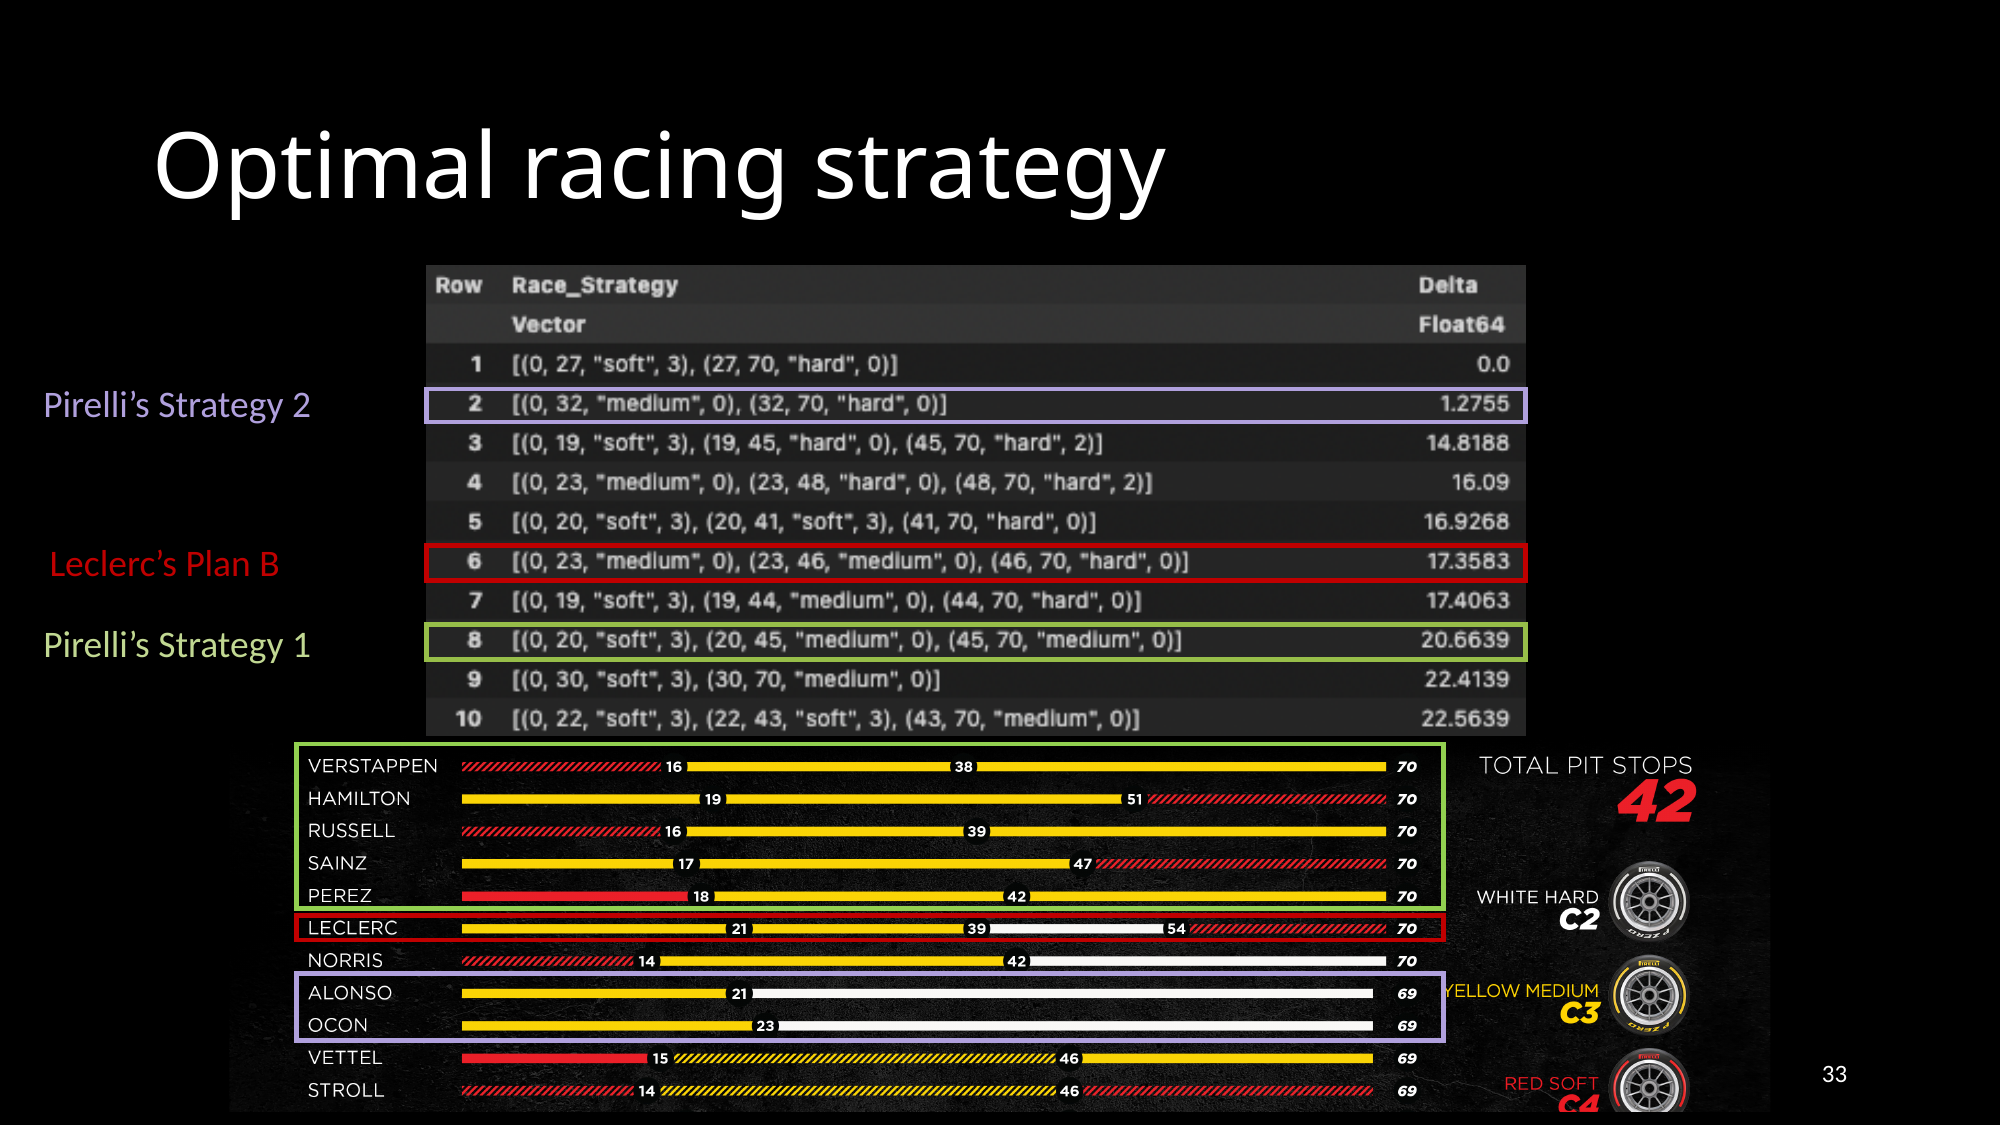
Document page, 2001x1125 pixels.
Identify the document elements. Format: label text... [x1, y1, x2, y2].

picture [229, 265, 1771, 1112]
title Optimal racing strategy [137, 59, 1863, 278]
text_box Pirelli’s Strategy 2 [28, 373, 327, 433]
slide_number 33 [1771, 1042, 1863, 1103]
text_box Leclerc’s Plan B [34, 531, 295, 592]
text_box Pirelli’s Strategy 1 [28, 613, 327, 673]
